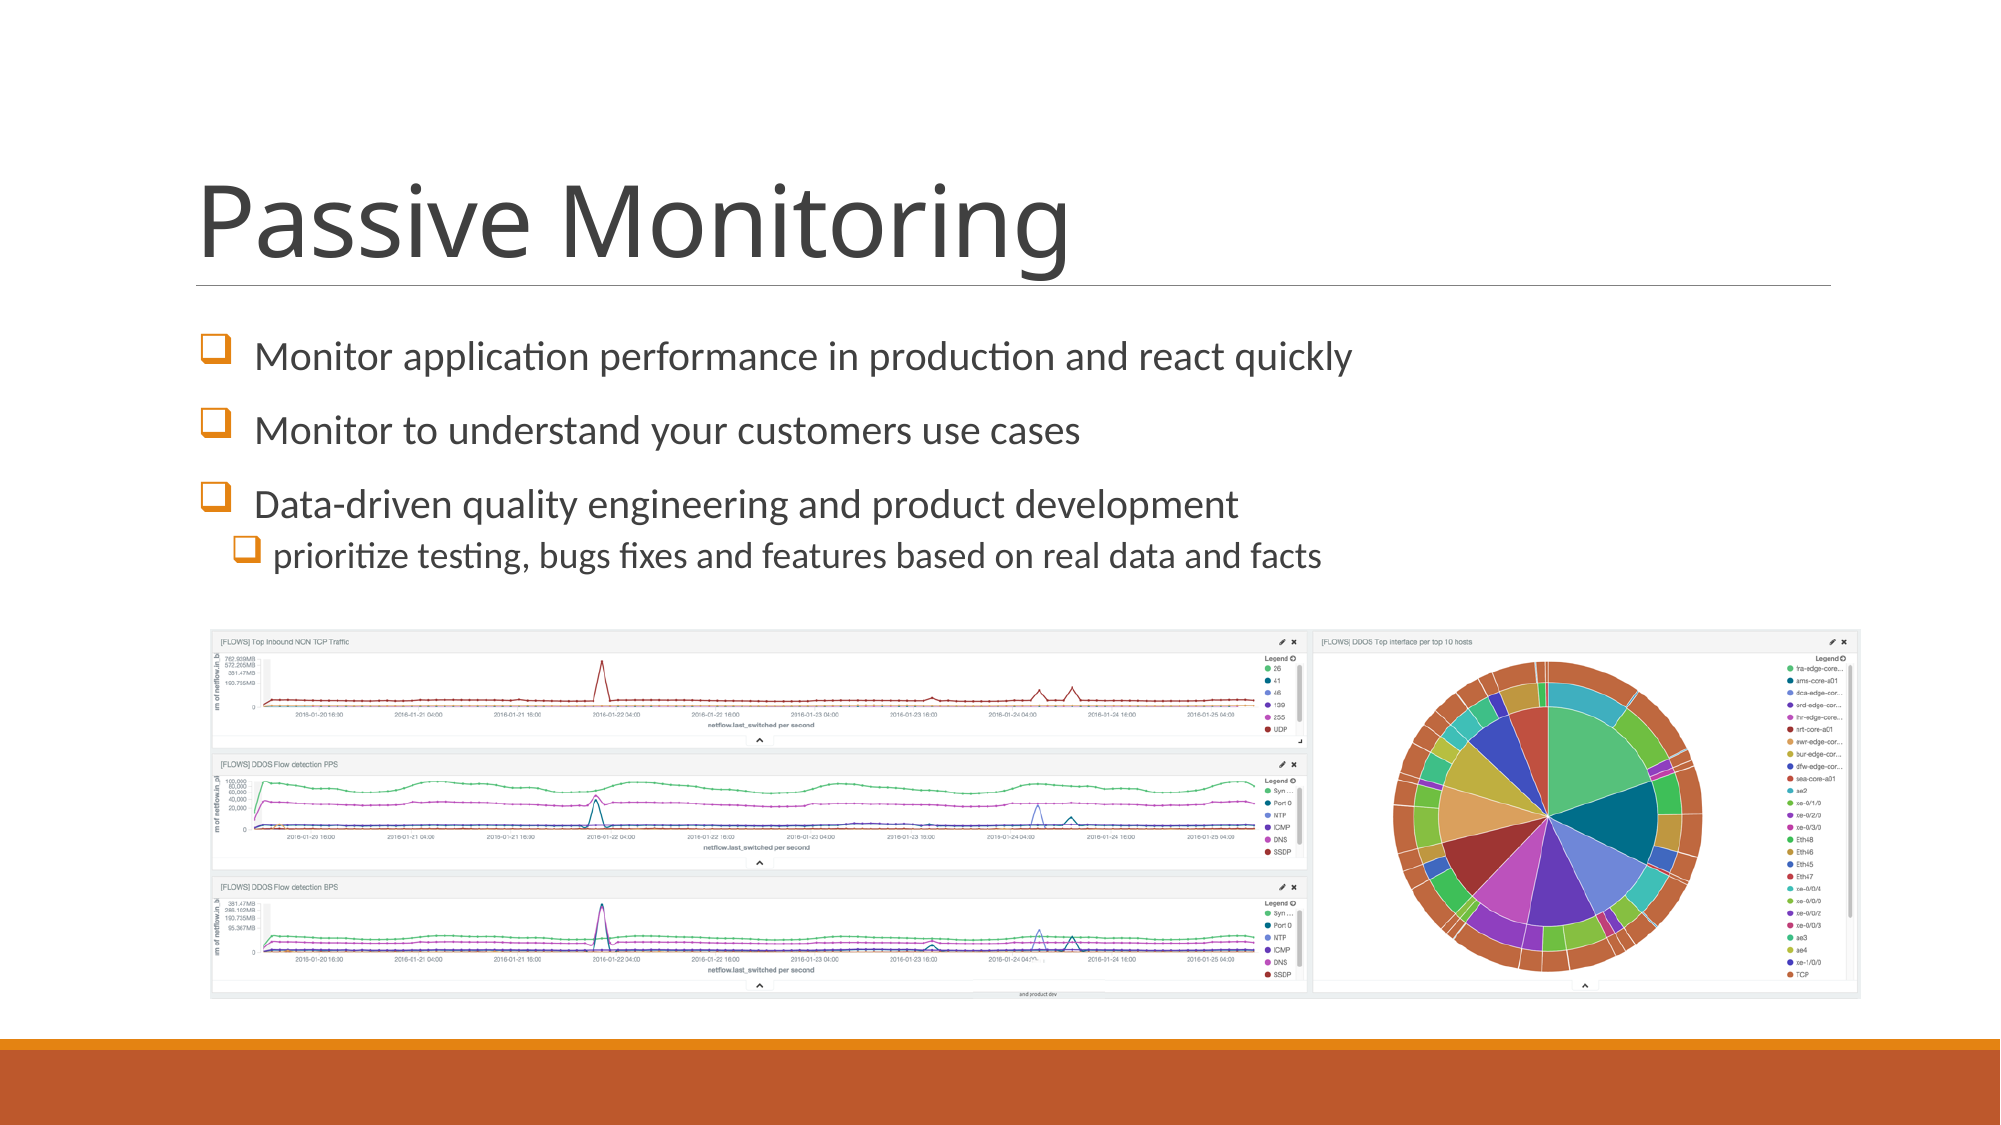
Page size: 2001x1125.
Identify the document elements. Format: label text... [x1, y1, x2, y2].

picture [209, 629, 1861, 1000]
title Passive Monitoring [180, 47, 1830, 285]
list Monitor application performance in production and react quickly Monitor to understand your customers use cases Data-driven quality engineering and product development prioritize testing, bugs fixes and features based on real data and facts [197, 326, 1848, 987]
